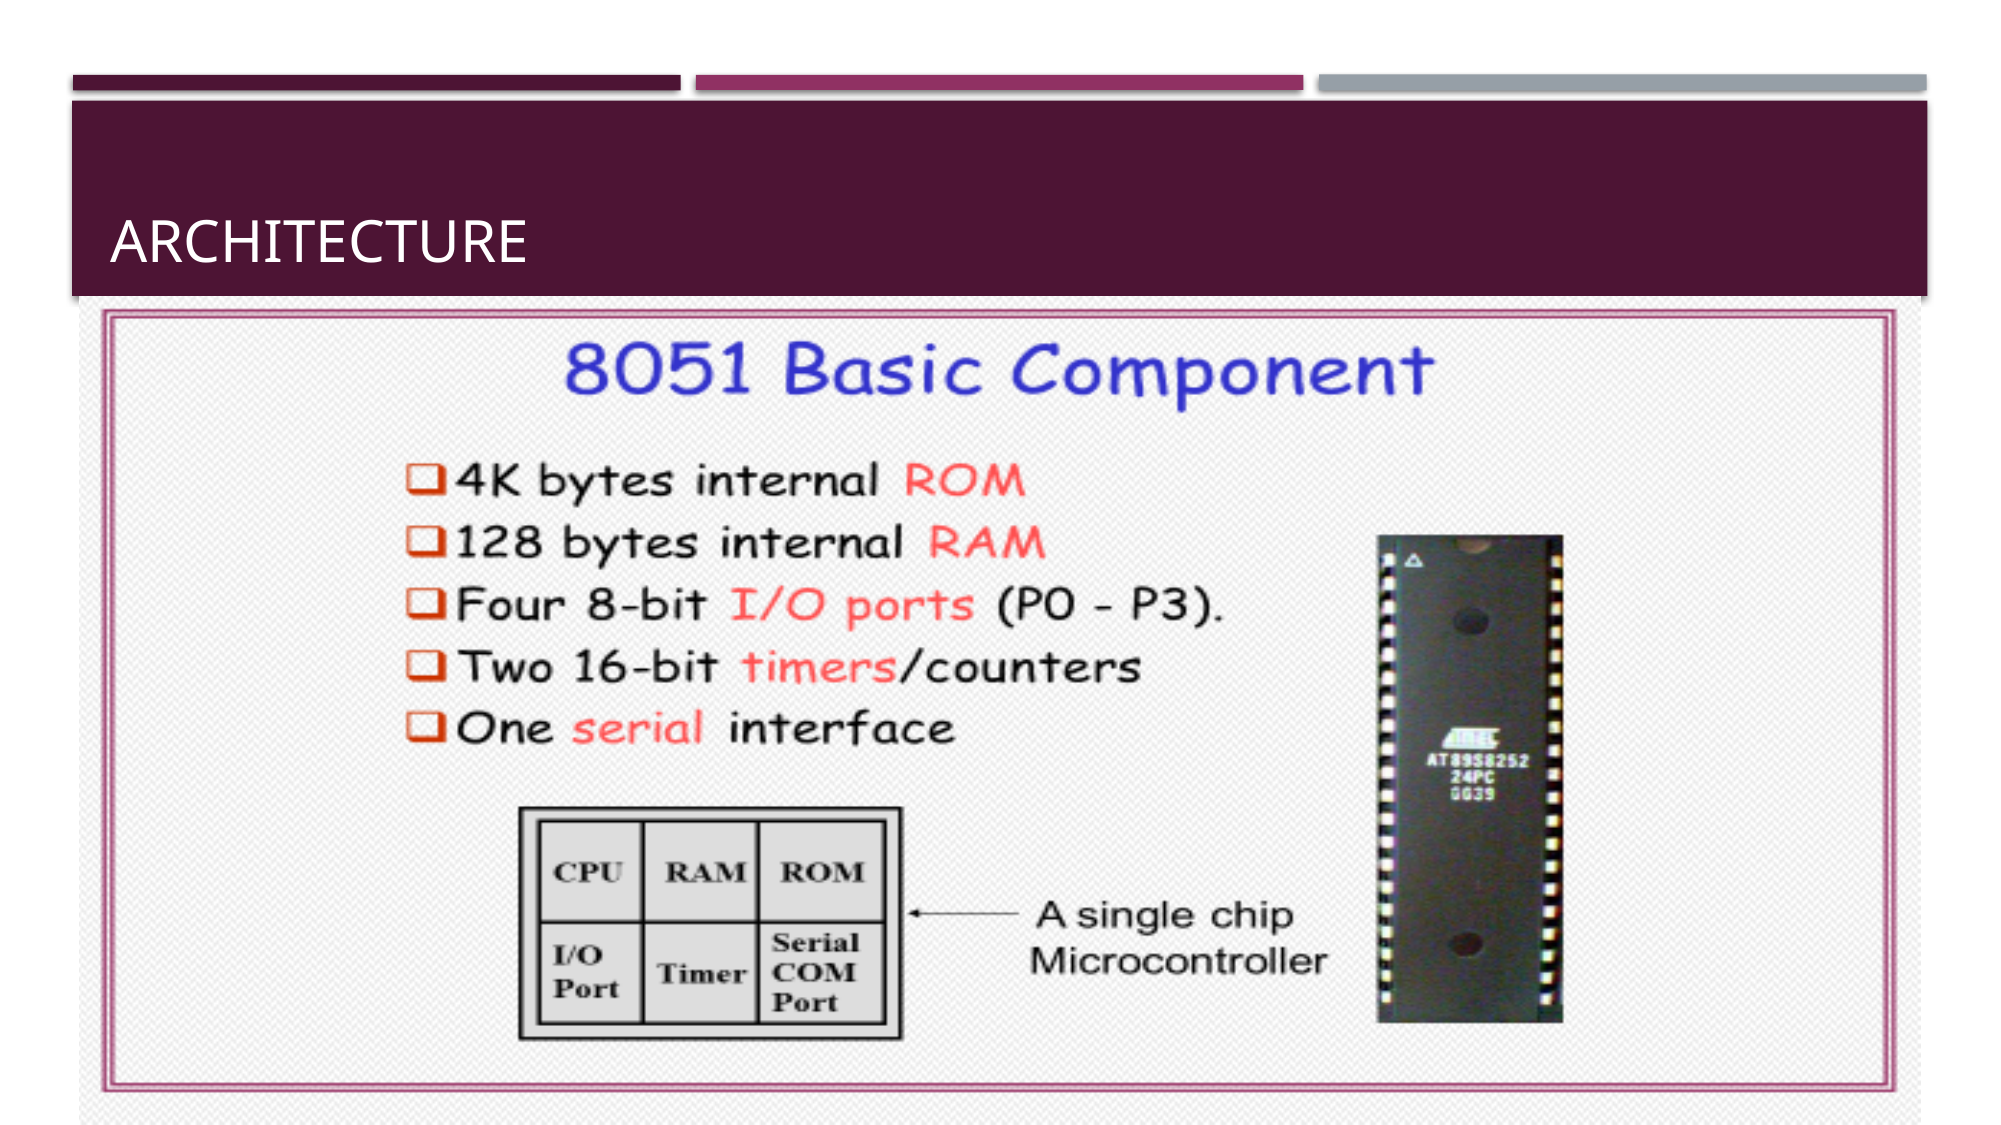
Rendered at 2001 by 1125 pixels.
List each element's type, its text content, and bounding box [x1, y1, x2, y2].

title architecture [95, 115, 1905, 282]
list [79, 296, 1921, 1125]
